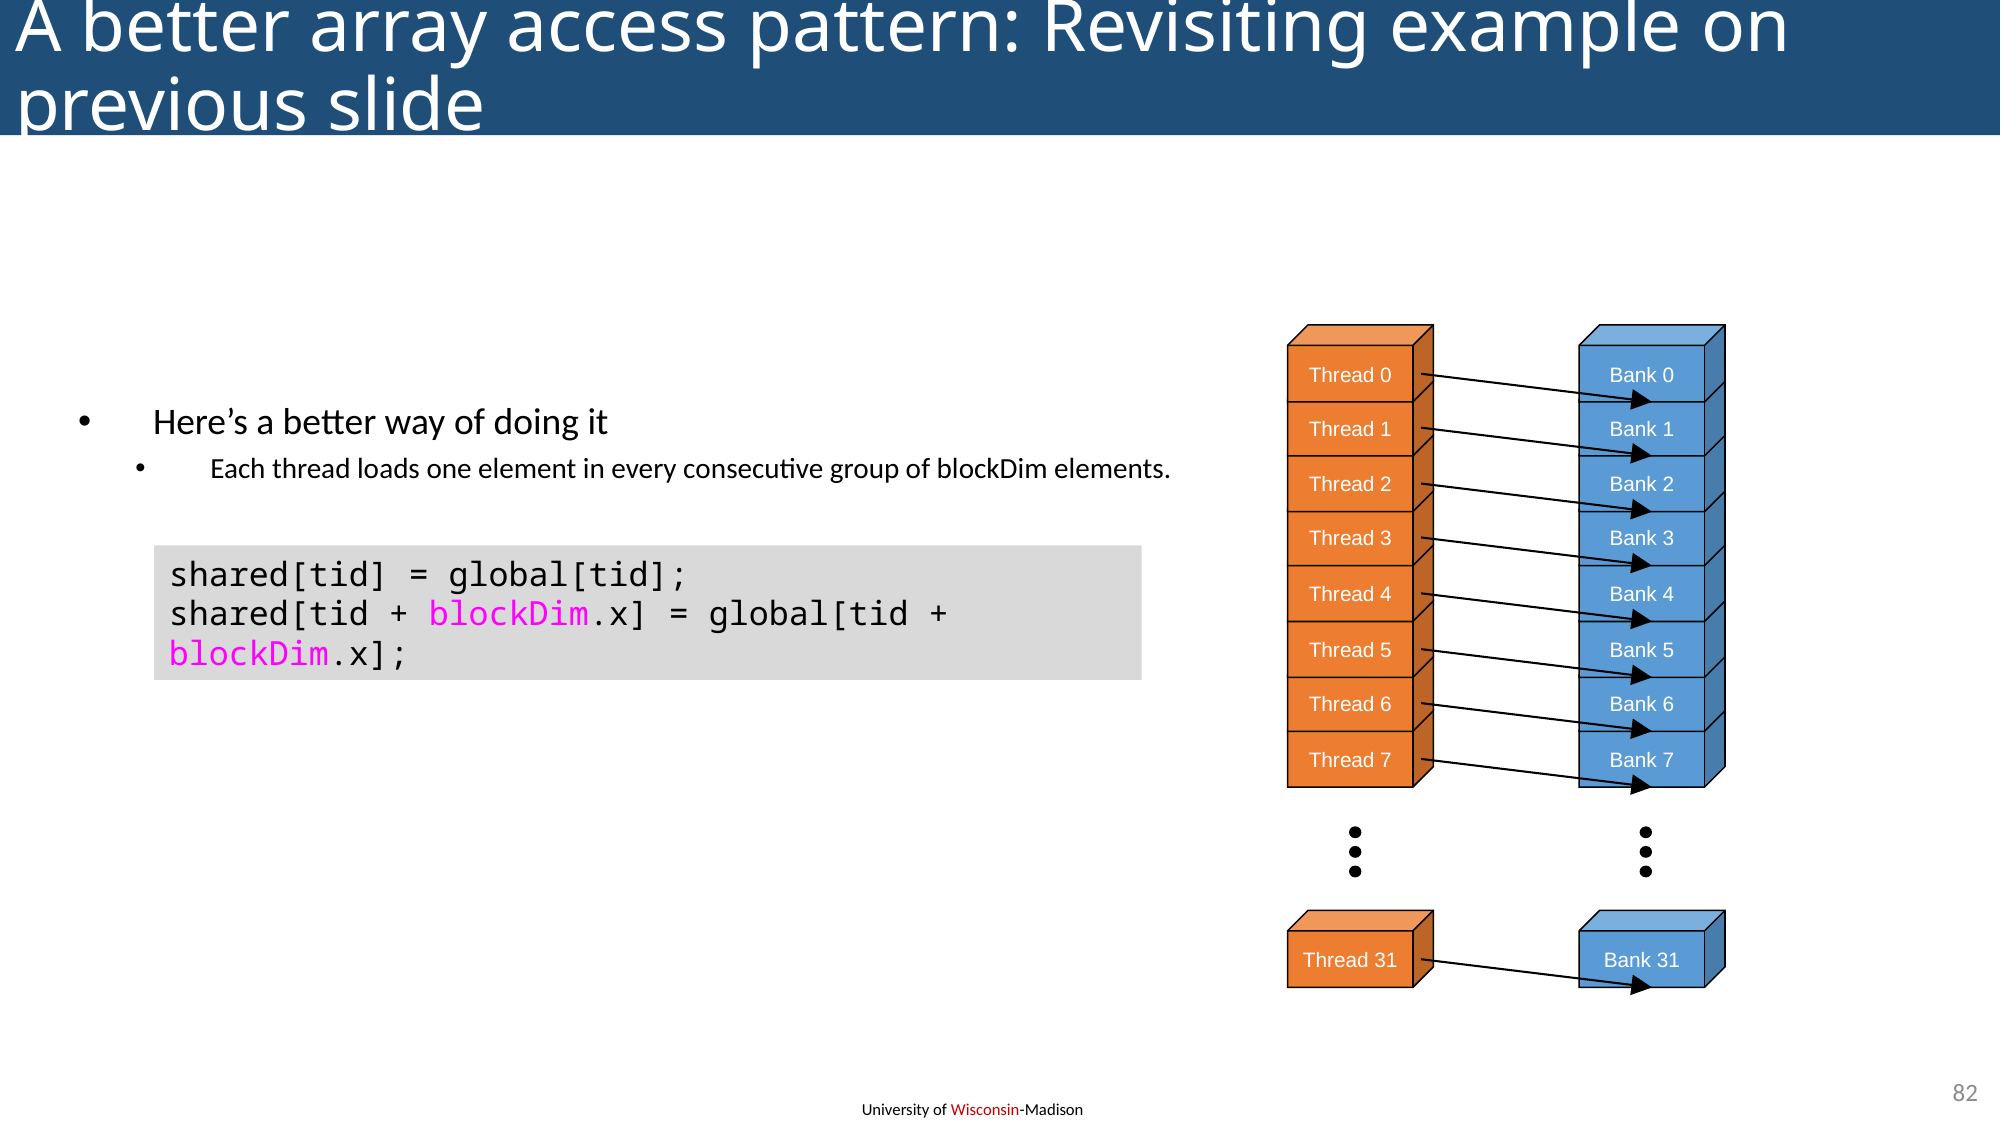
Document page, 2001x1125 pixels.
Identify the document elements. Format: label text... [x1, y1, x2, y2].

list Here’s a better way of doing it Each thread loads one element in every consecutive group of blockDim elements. [63, 395, 1221, 573]
title A better array access pattern: Revisiting example on previous slide [0, 0, 2000, 136]
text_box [1287, 324, 1725, 988]
text_box shared[tid] = global[tid]; shared[tid + blockDim.x] = global[tid + blockDim.x]; [154, 545, 1142, 680]
slide_number 82 [1879, 1069, 1994, 1114]
